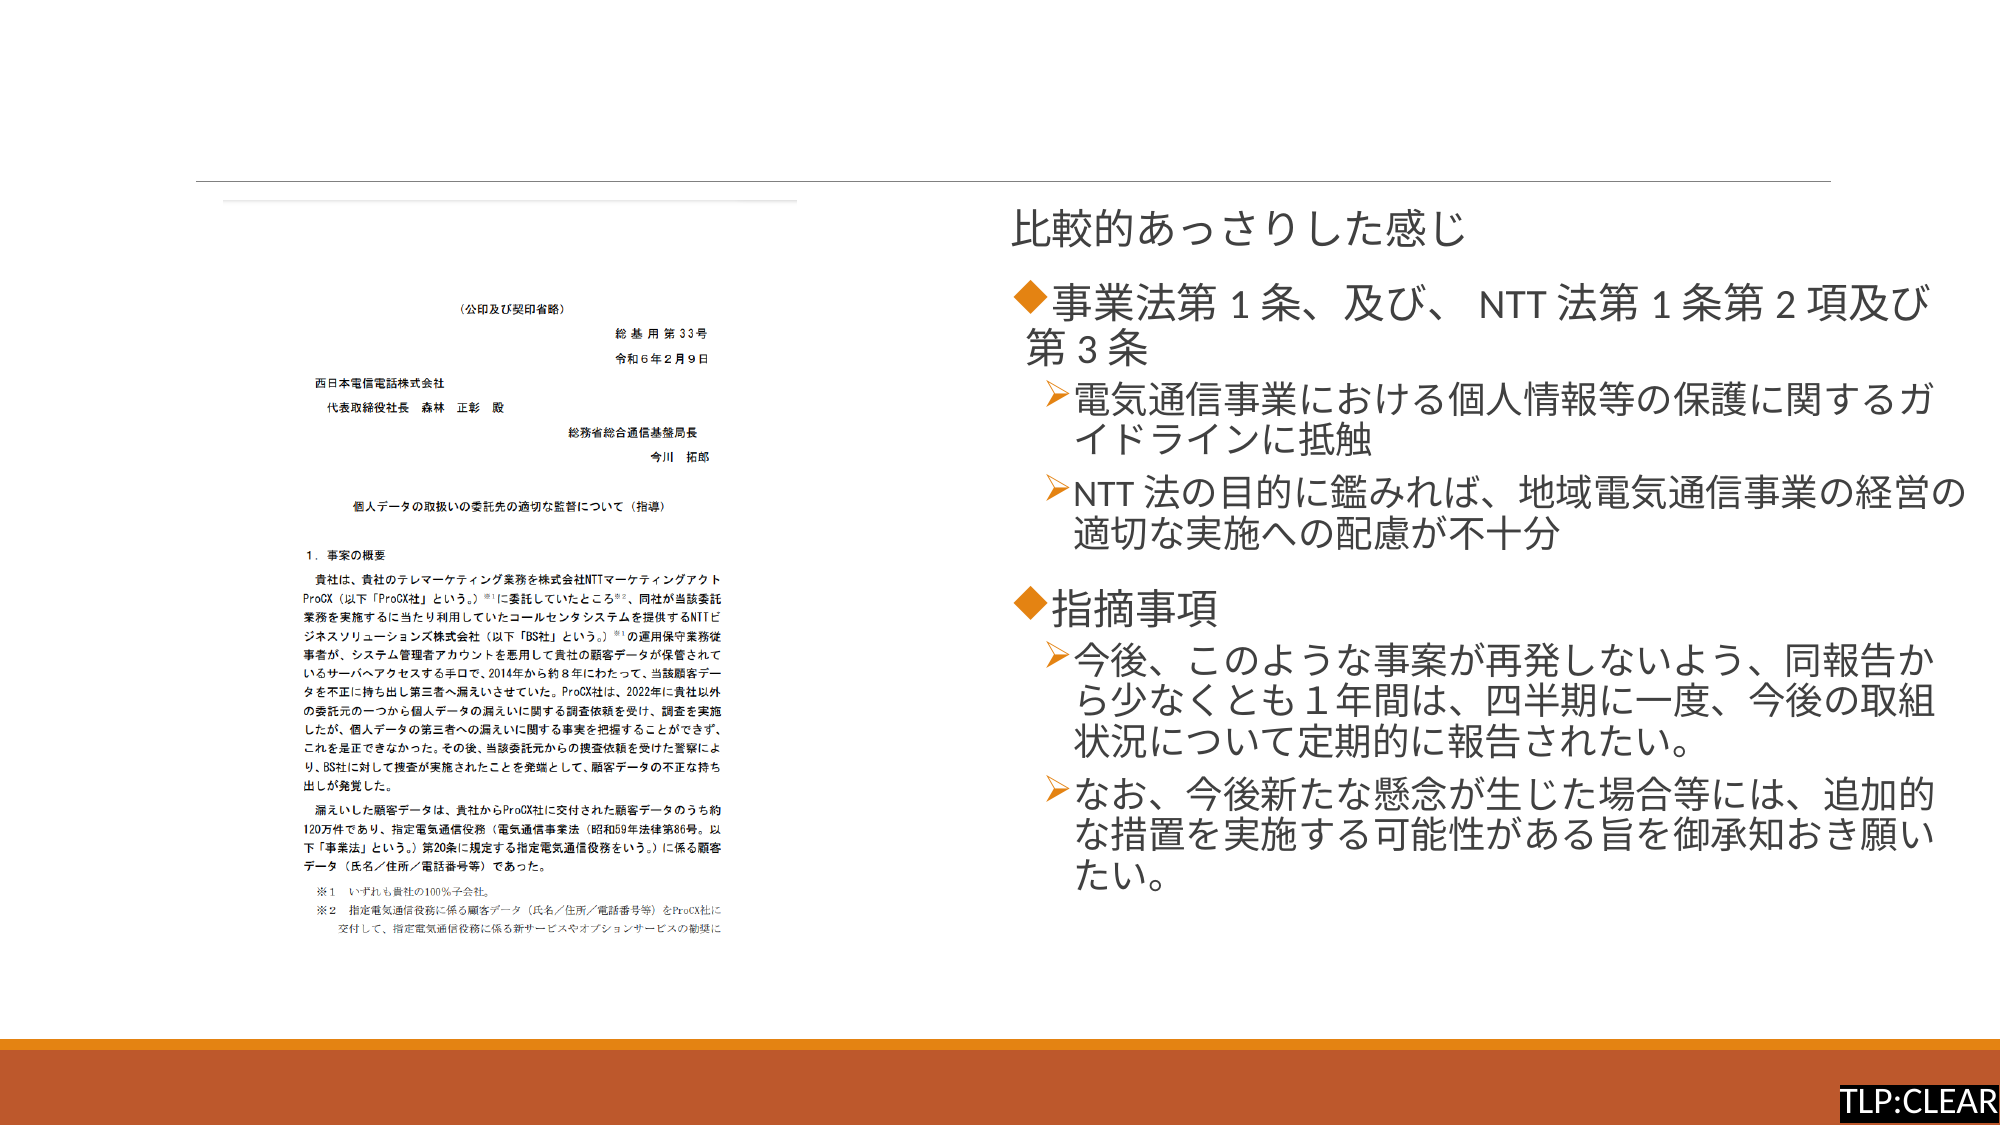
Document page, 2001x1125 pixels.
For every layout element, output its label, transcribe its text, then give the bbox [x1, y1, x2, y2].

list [222, 200, 798, 1023]
list 比較的あっさりした感じ 事業法第1条、及び、NTT法第1条第2項及び第3条 電気通信事業における個人情報等の保護に関するガイドラインに抵触 NTT法の目的に鑑みれば、地域電気通信事業の経営の適切な実施への配慮が不十分 指摘事項 今後、このような事案が再発しないよう、同報告から少なくとも１年間は、四半期に一度、今後の取組状況について定期的に報告されたい。 なお、今後新たな懸念が生じた場合等には、追加的な措置を実施する可能性がある旨を御承知おき願いたい。 [1010, 200, 1970, 1023]
